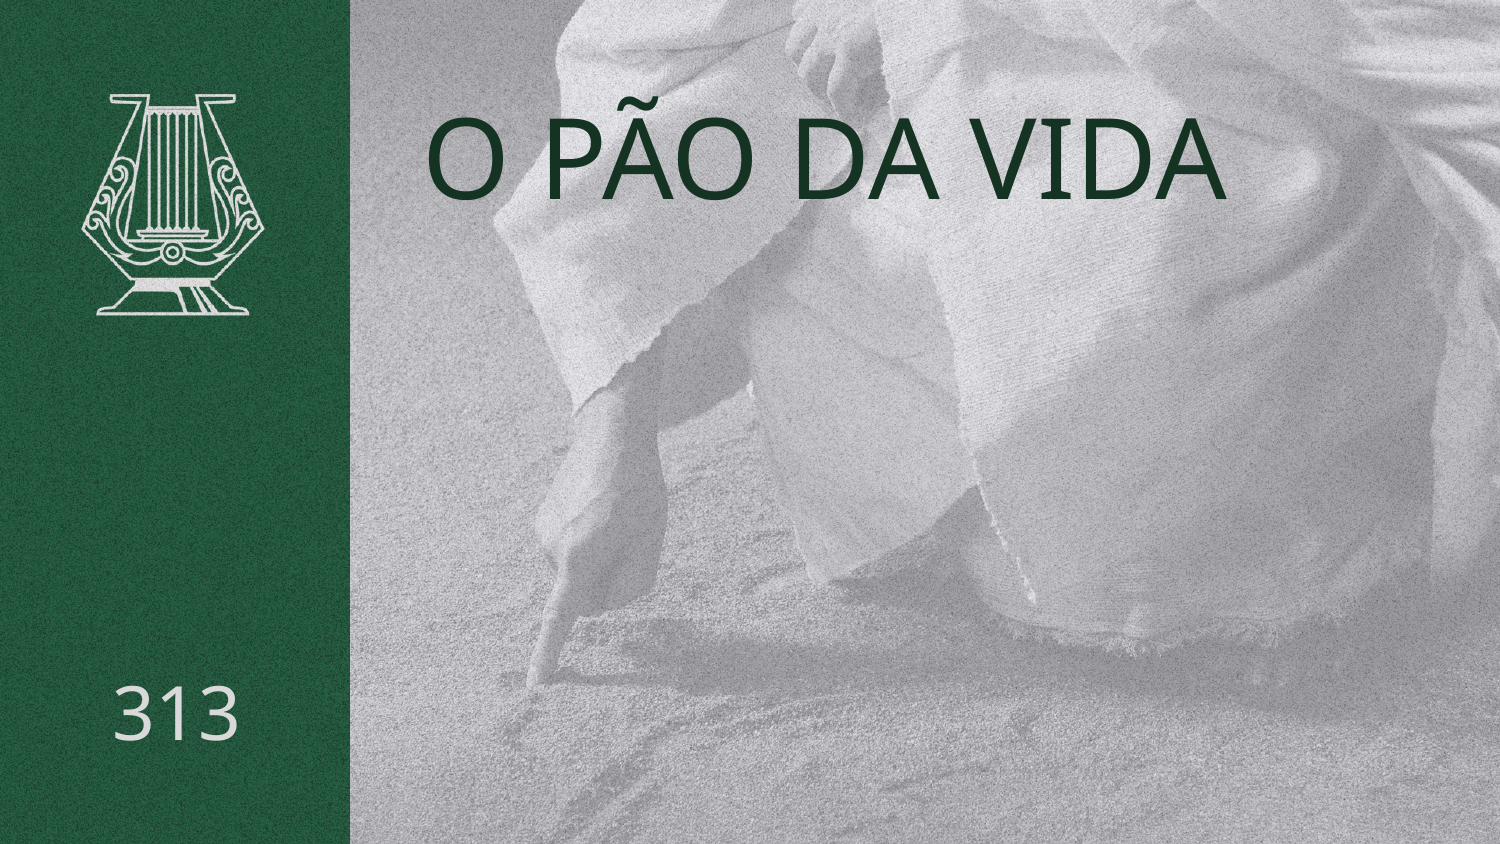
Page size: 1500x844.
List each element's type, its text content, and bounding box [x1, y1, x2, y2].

list 313 [76, 658, 278, 765]
title O PÃO DA VIDA [407, 79, 1447, 777]
picture [0, 0, 1500, 844]
